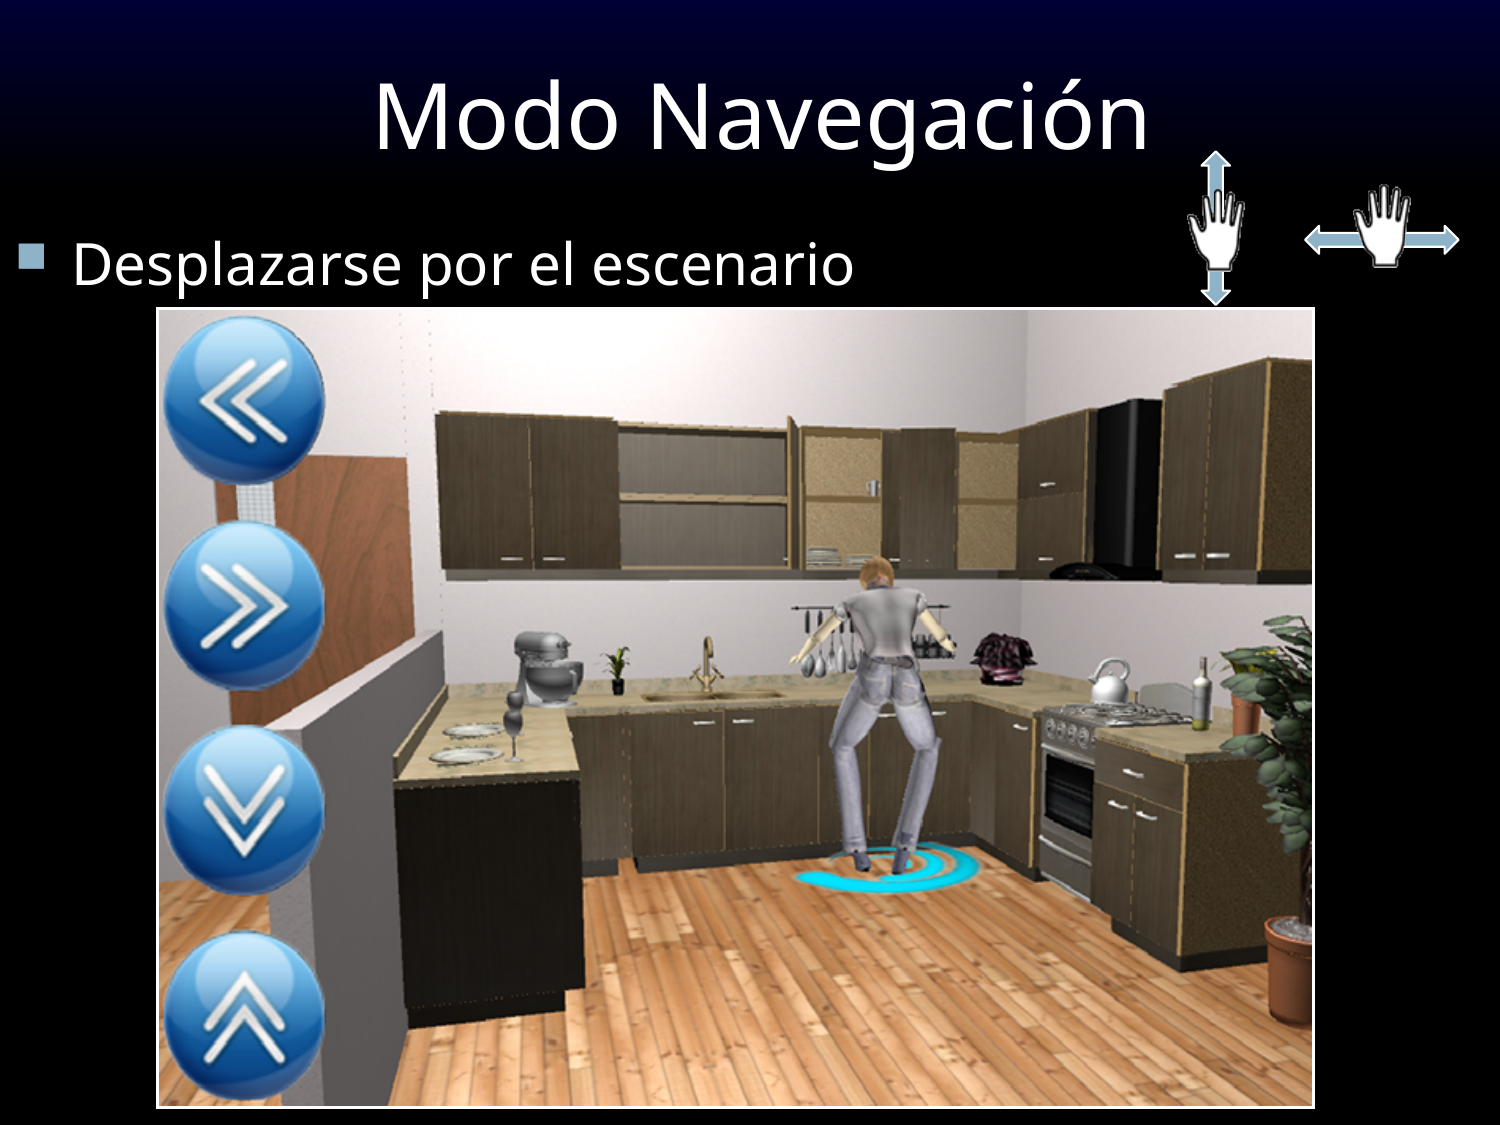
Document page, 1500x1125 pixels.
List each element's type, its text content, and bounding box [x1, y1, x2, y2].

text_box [1304, 184, 1459, 268]
picture [159, 309, 1313, 1107]
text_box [1186, 151, 1245, 306]
list Desplazarse por el escenario [0, 219, 1117, 315]
title Modo Navegación [112, 24, 1413, 201]
